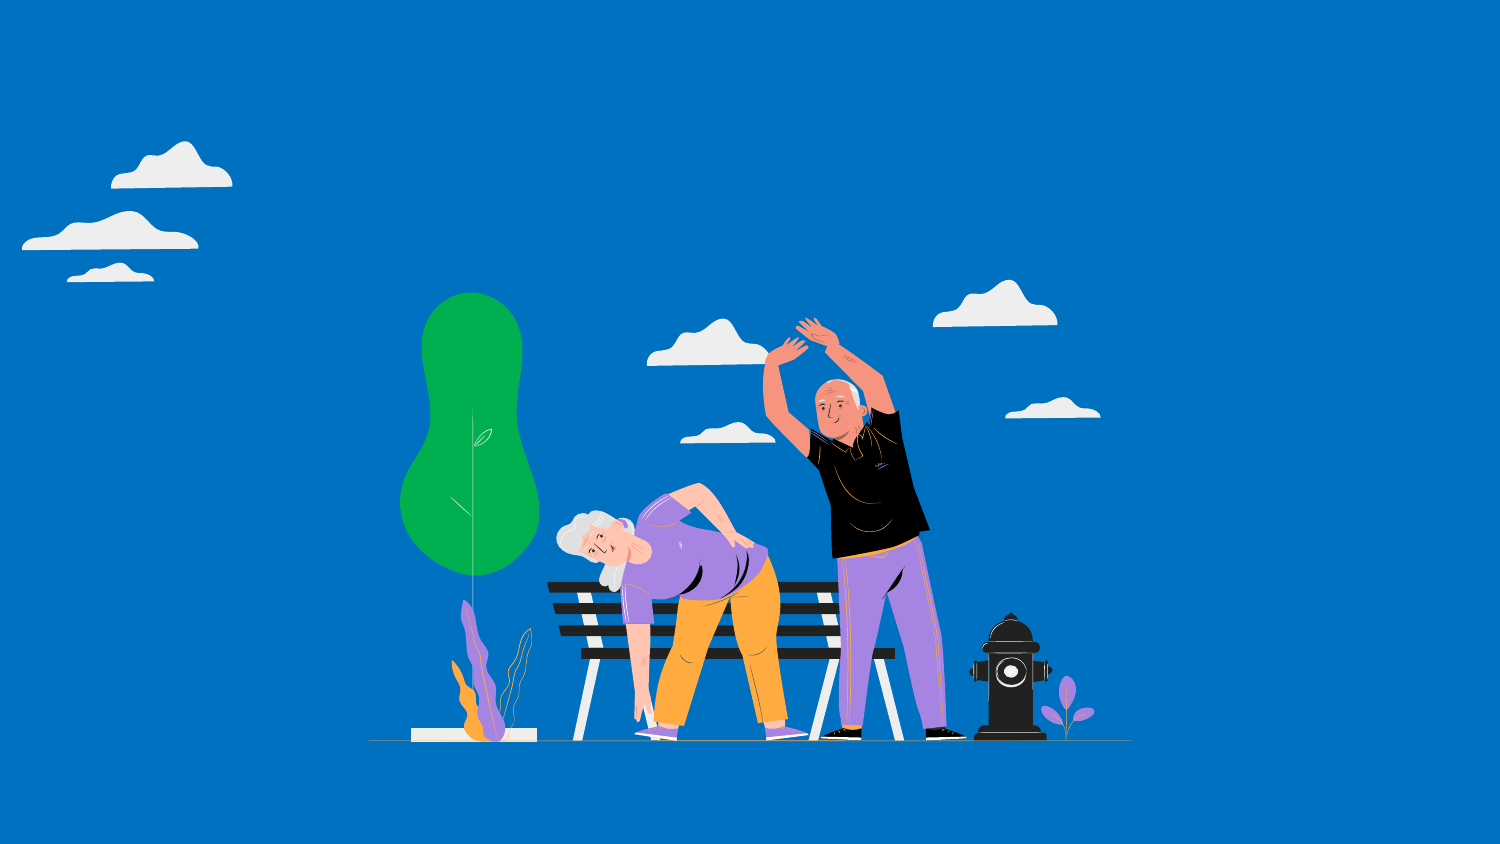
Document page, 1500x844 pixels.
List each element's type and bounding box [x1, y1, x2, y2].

text_box [625, 624, 651, 691]
text_box [807, 407, 931, 559]
text_box [507, 728, 537, 740]
text_box [572, 659, 601, 740]
text_box [1041, 705, 1063, 725]
text_box [579, 525, 653, 567]
text_box [762, 364, 811, 458]
text_box [764, 725, 807, 737]
text_box [599, 562, 627, 592]
text_box [556, 510, 601, 563]
text_box [777, 625, 840, 637]
text_box [858, 405, 868, 417]
text_box [502, 728, 509, 740]
text_box [824, 344, 896, 416]
text_box [611, 520, 624, 531]
text_box [925, 727, 965, 738]
text_box [111, 141, 233, 189]
text_box [679, 565, 703, 595]
text_box [581, 615, 599, 625]
text_box [816, 593, 834, 603]
text_box [977, 725, 1042, 732]
text_box [764, 337, 809, 367]
text_box [872, 647, 895, 659]
text_box [473, 428, 493, 447]
text_box [1005, 397, 1101, 419]
text_box [1058, 675, 1076, 710]
text_box [724, 532, 755, 549]
text_box [974, 732, 1047, 740]
text_box [566, 515, 602, 554]
text_box [778, 581, 838, 593]
text_box [849, 386, 859, 394]
text_box [833, 430, 849, 440]
text_box [870, 540, 913, 554]
text_box [821, 615, 839, 625]
text_box [808, 659, 840, 740]
text_box [842, 725, 862, 729]
text_box [637, 725, 679, 737]
text_box [916, 536, 947, 727]
text_box [658, 723, 679, 728]
text_box [646, 318, 769, 366]
text_box [650, 647, 671, 659]
text_box [837, 541, 941, 729]
text_box [622, 493, 769, 624]
text_box [763, 720, 786, 728]
text_box [932, 279, 1058, 328]
text_box [721, 550, 749, 598]
text_box [680, 422, 776, 444]
text_box [926, 736, 967, 741]
text_box [1034, 660, 1044, 683]
text_box [400, 292, 540, 576]
text_box [620, 586, 626, 624]
text_box [1007, 668, 1015, 675]
text_box [823, 727, 862, 737]
text_box [706, 647, 743, 659]
text_box [620, 517, 635, 535]
text_box [851, 391, 860, 410]
text_box [826, 637, 840, 647]
text_box [634, 732, 677, 741]
text_box [887, 569, 903, 593]
text_box [546, 581, 620, 593]
text_box [634, 689, 653, 723]
text_box [820, 736, 862, 741]
text_box [977, 660, 988, 682]
text_box [604, 514, 614, 523]
text_box [558, 625, 627, 637]
text_box [586, 637, 604, 647]
text_box [766, 733, 809, 741]
text_box [653, 603, 678, 615]
text_box [21, 211, 199, 251]
text_box [618, 518, 628, 529]
text_box [723, 603, 731, 615]
text_box [867, 551, 889, 559]
text_box [580, 647, 630, 659]
text_box [795, 317, 840, 347]
text_box [643, 707, 658, 728]
text_box [552, 603, 622, 615]
text_box [778, 647, 840, 659]
text_box [451, 659, 492, 742]
text_box [653, 555, 789, 726]
text_box [577, 593, 594, 603]
text_box [734, 554, 740, 585]
text_box [988, 621, 1033, 641]
text_box [651, 625, 675, 637]
text_box [982, 641, 1041, 653]
text_box [596, 519, 612, 529]
text_box [815, 381, 864, 447]
text_box [1003, 615, 1019, 621]
text_box [873, 659, 905, 740]
text_box [460, 599, 506, 742]
text_box [625, 546, 632, 562]
text_box [1073, 707, 1095, 722]
text_box [66, 262, 155, 283]
text_box [411, 728, 473, 740]
text_box [846, 553, 869, 559]
text_box [855, 425, 866, 461]
text_box [668, 482, 736, 536]
text_box [826, 379, 854, 387]
text_box [1048, 666, 1053, 675]
text_box [780, 603, 839, 615]
text_box [998, 659, 1026, 684]
text_box [988, 654, 1033, 725]
text_box [714, 625, 735, 637]
